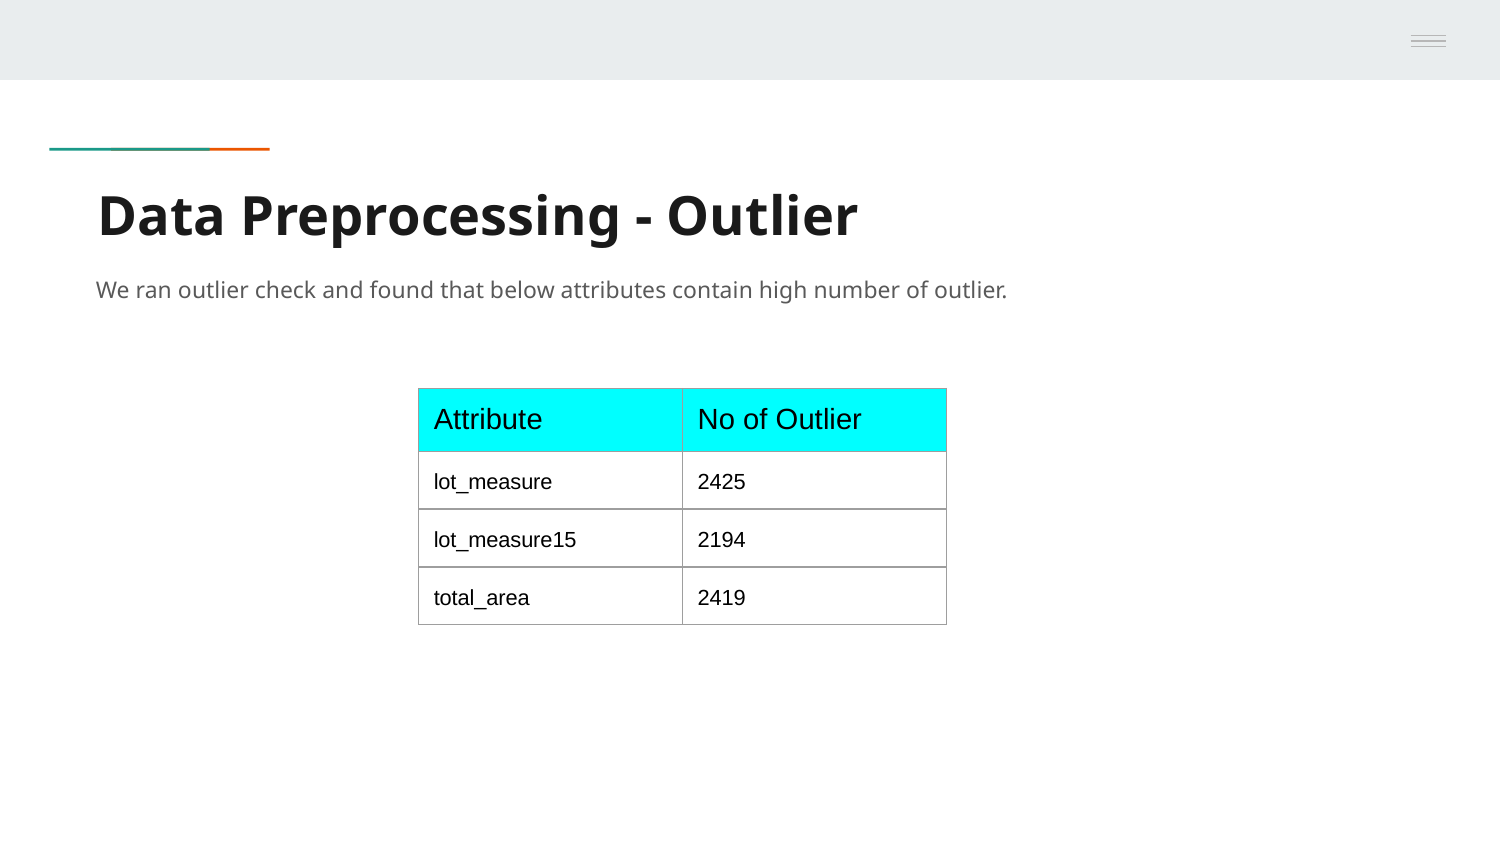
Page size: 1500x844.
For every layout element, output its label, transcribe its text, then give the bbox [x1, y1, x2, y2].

table_cell 2419 [683, 568, 946, 624]
table_header No of Outlier [683, 389, 946, 451]
table_cell total_area [419, 568, 682, 624]
table_cell 2194 [683, 510, 946, 566]
table_header Attribute [419, 389, 682, 451]
list We ran outlier check and found that below attributes contain high number of outlier. [80, 256, 1442, 331]
table_cell lot_measure15 [419, 510, 682, 566]
title Data Preprocessing - Outlier [82, 166, 1192, 256]
table_cell 2425 [683, 452, 946, 508]
table_cell lot_measure [419, 452, 682, 508]
